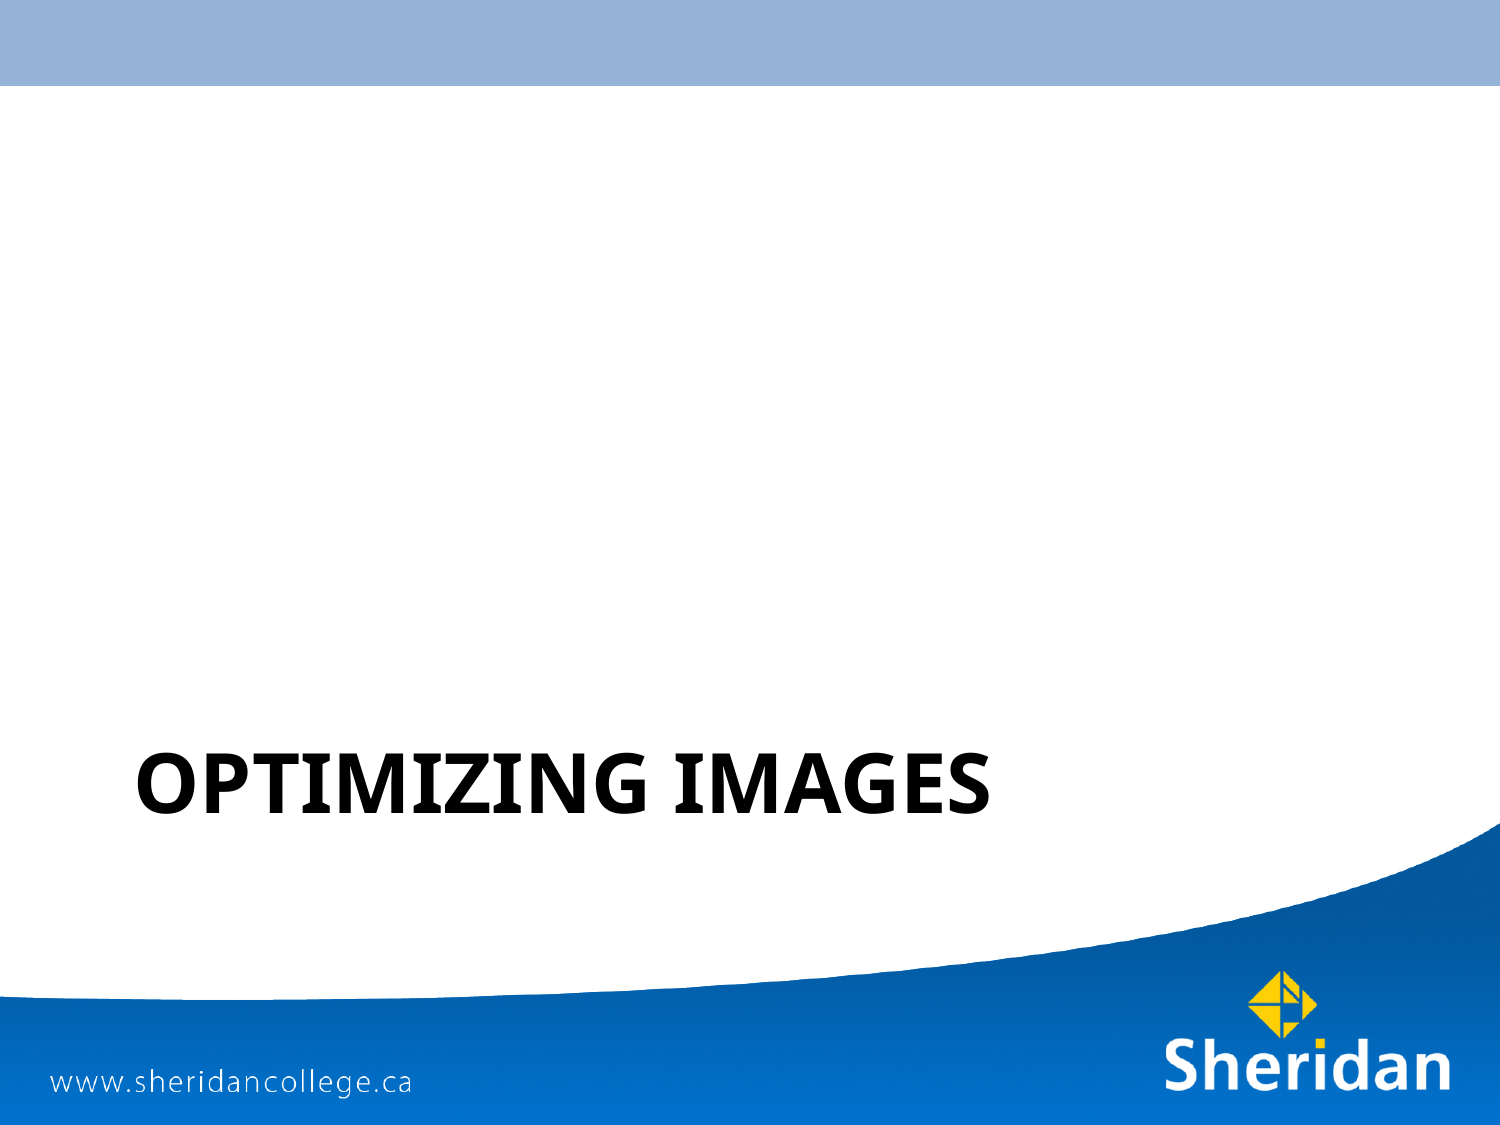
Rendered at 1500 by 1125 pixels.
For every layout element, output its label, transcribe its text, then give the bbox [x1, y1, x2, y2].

picture [0, 86, 1500, 1125]
title Optimizing images [118, 722, 1394, 947]
